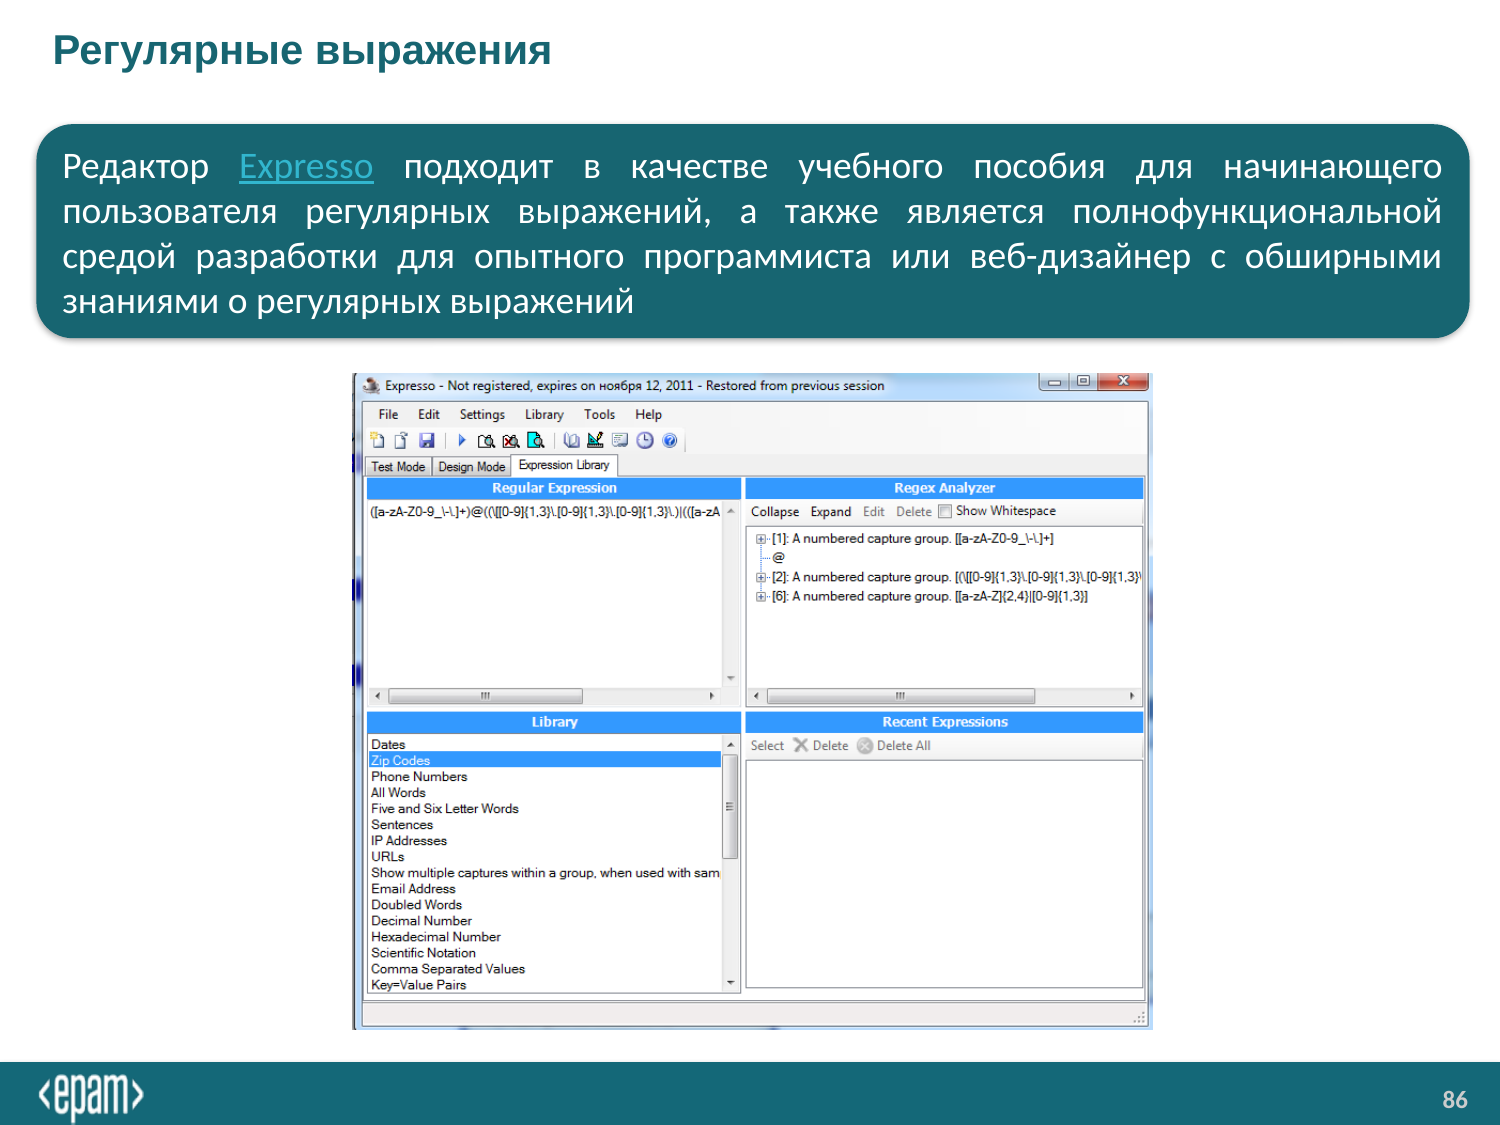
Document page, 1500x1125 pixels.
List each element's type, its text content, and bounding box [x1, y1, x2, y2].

text_box Редактор Expresso подходит в качестве учебного пособия для начинающего пользователя регулярных выражений, а также является полнофункциональной средой разработки для опытного программиста или веб-дизайнер с обширными знаниями о регулярных выражений [36, 124, 1470, 339]
picture [352, 372, 1154, 1031]
picture [38, 1074, 144, 1125]
title Регулярные выражения [0, 0, 1500, 95]
